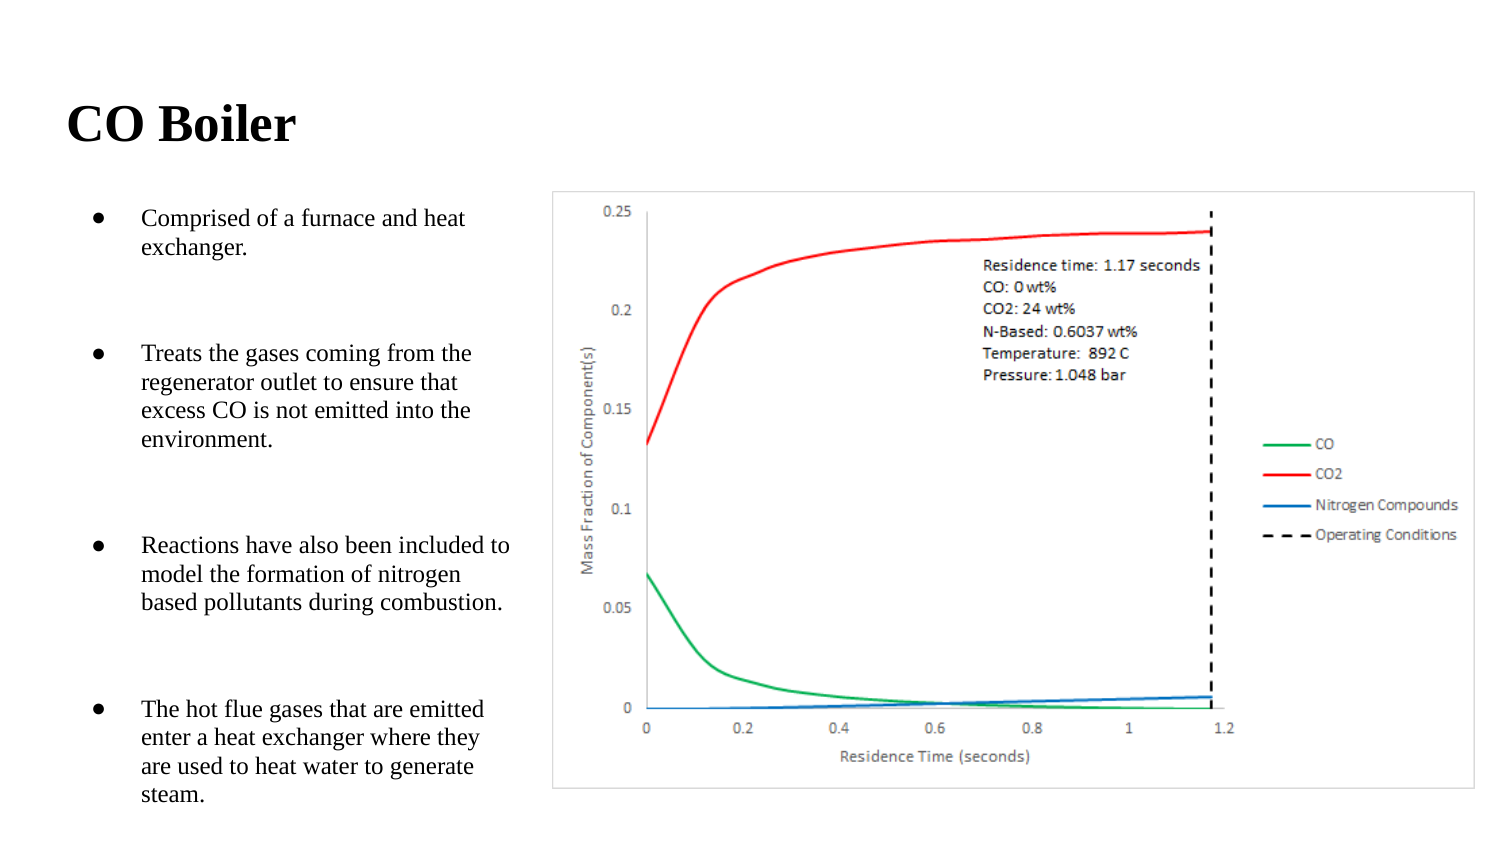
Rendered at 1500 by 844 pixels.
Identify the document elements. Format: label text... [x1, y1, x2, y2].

picture [552, 191, 1476, 789]
list Comprised of a furnace and heat exchanger. Treats the gases coming from the regenerator outlet to ensure that excess CO is not emitted into the environment. Reactions have also been included to model the formation of nitrogen based pollutants during combustion. The hot flue gases that are emitted enter a heat exchanger where they are used to heat water to generate steam. [51, 189, 528, 783]
title CO Boiler [51, 72, 1449, 167]
